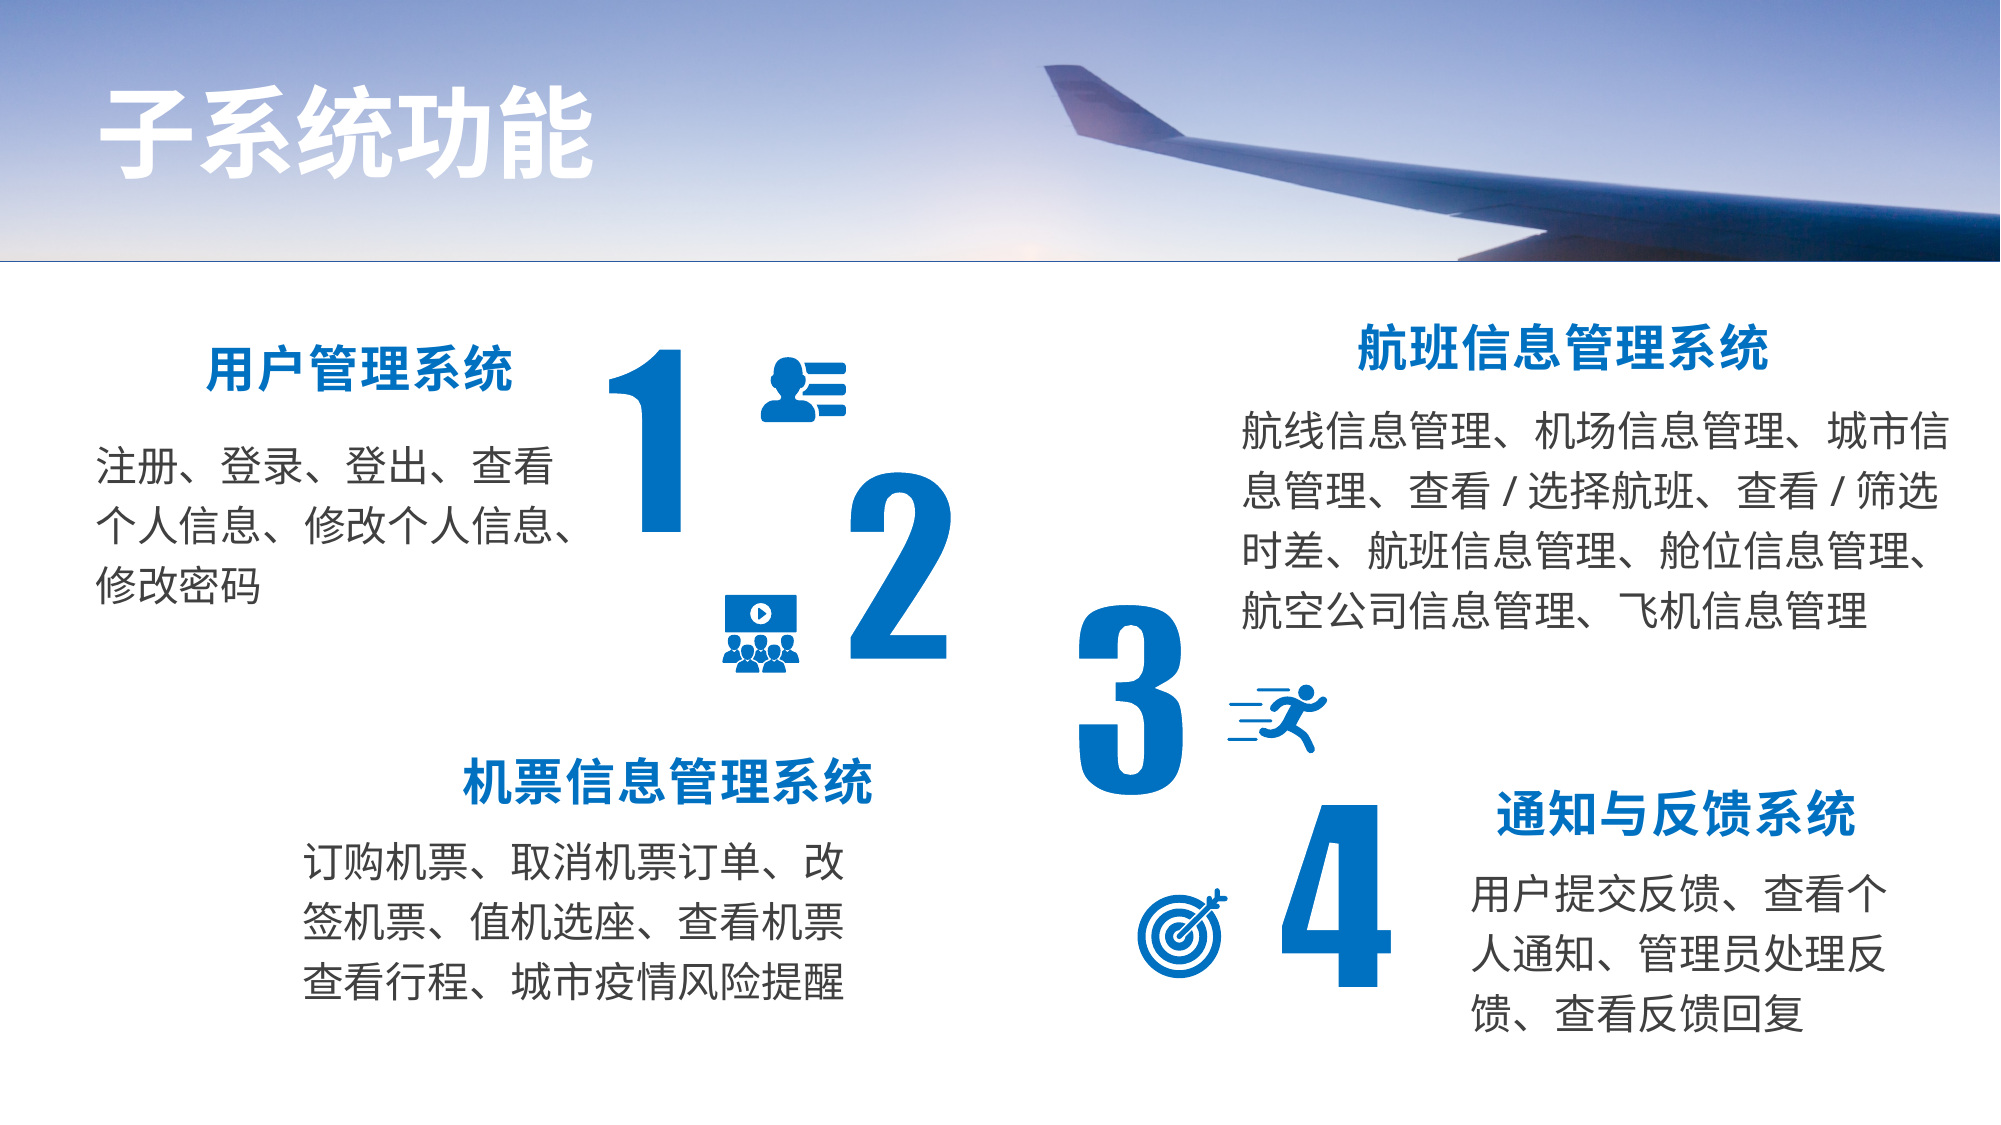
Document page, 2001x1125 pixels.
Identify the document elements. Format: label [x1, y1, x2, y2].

text_box [0, 0, 2000, 260]
text_box [80, 318, 575, 619]
text_box [604, 344, 1396, 992]
text_box [1395, 762, 1938, 1048]
text_box [287, 730, 889, 1016]
text_box [1227, 297, 1986, 645]
